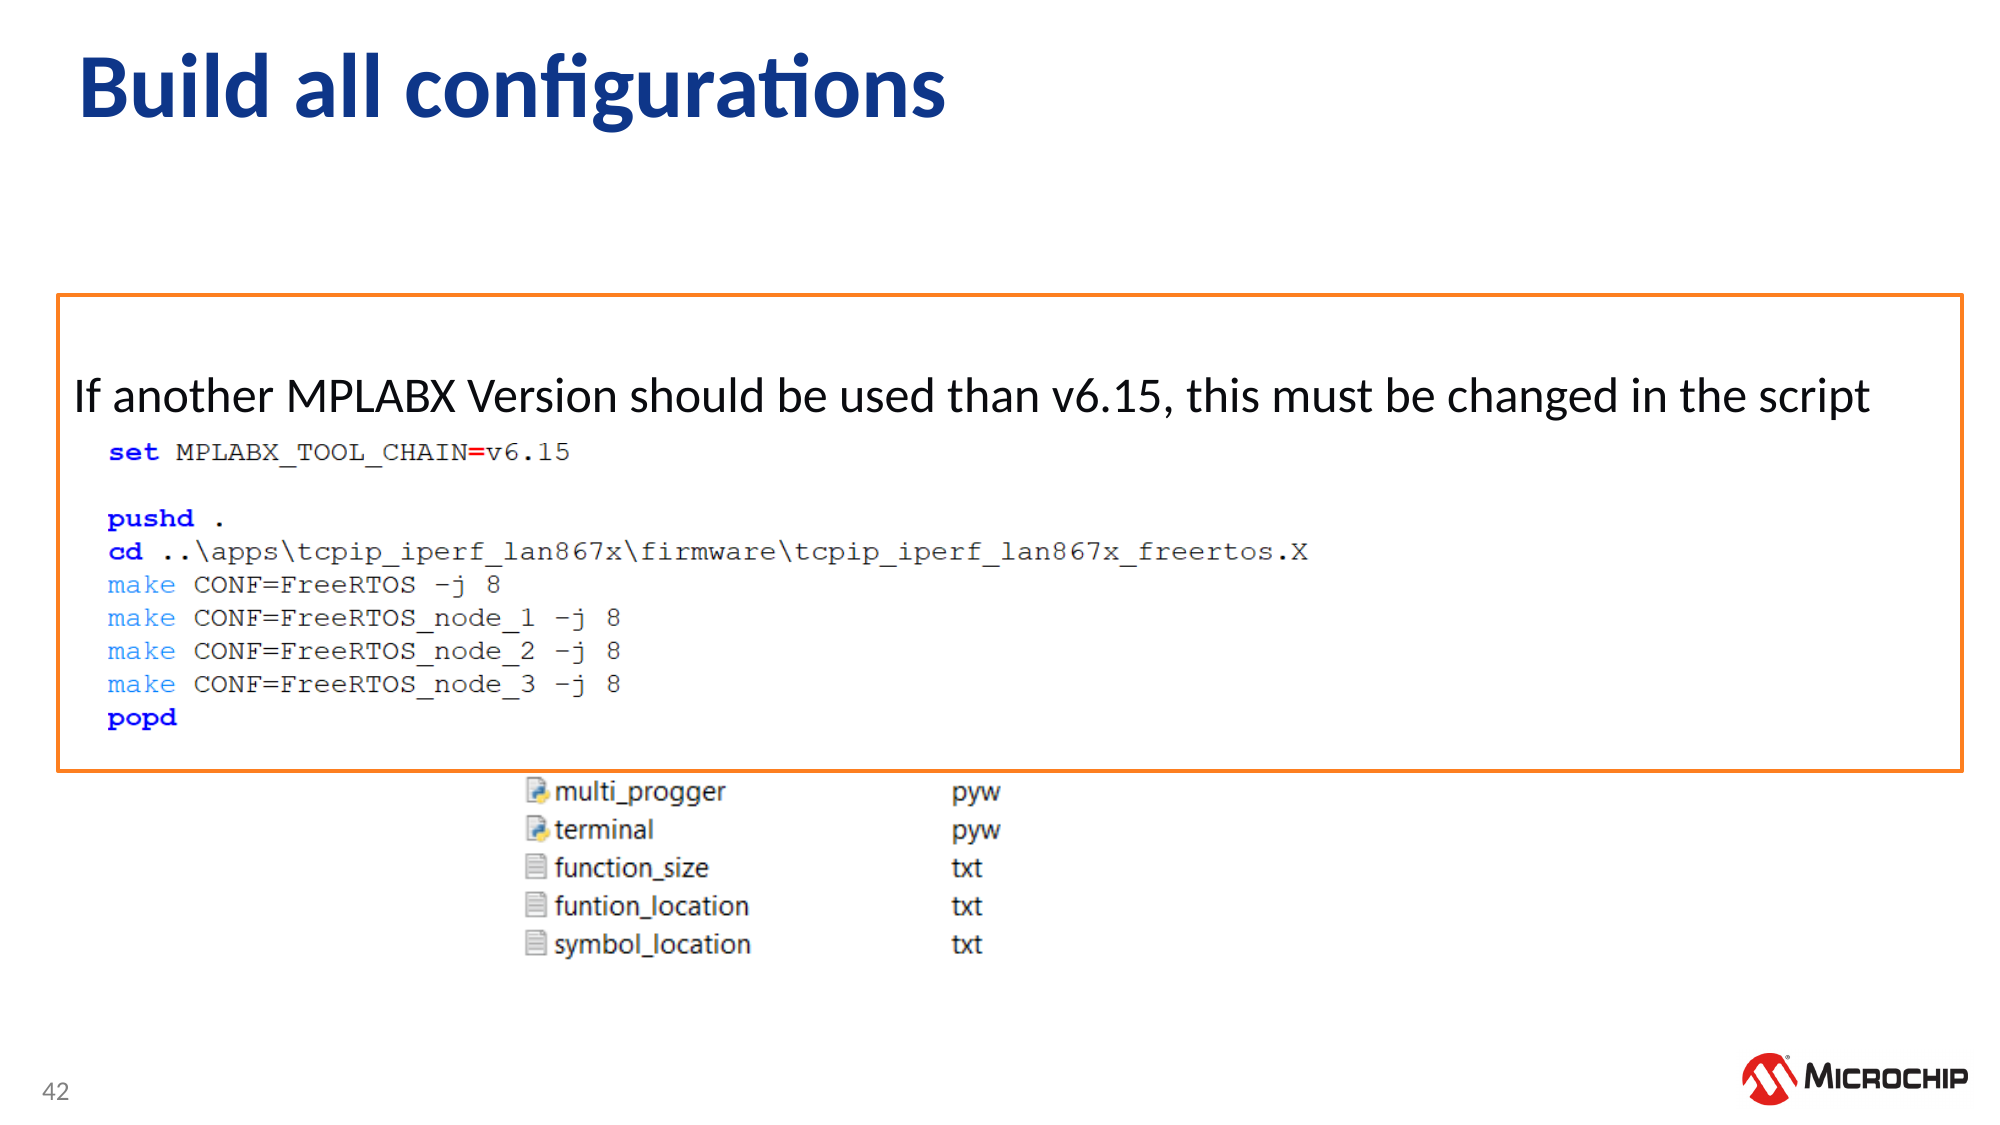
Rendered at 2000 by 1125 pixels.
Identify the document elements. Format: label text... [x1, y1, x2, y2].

picture [1736, 1049, 1974, 1109]
text_box If another MPLABX Version should be used than v6.15, this must be changed in the script [56, 293, 1964, 773]
picture [108, 315, 1334, 974]
title Build all configurations [58, 15, 1929, 144]
